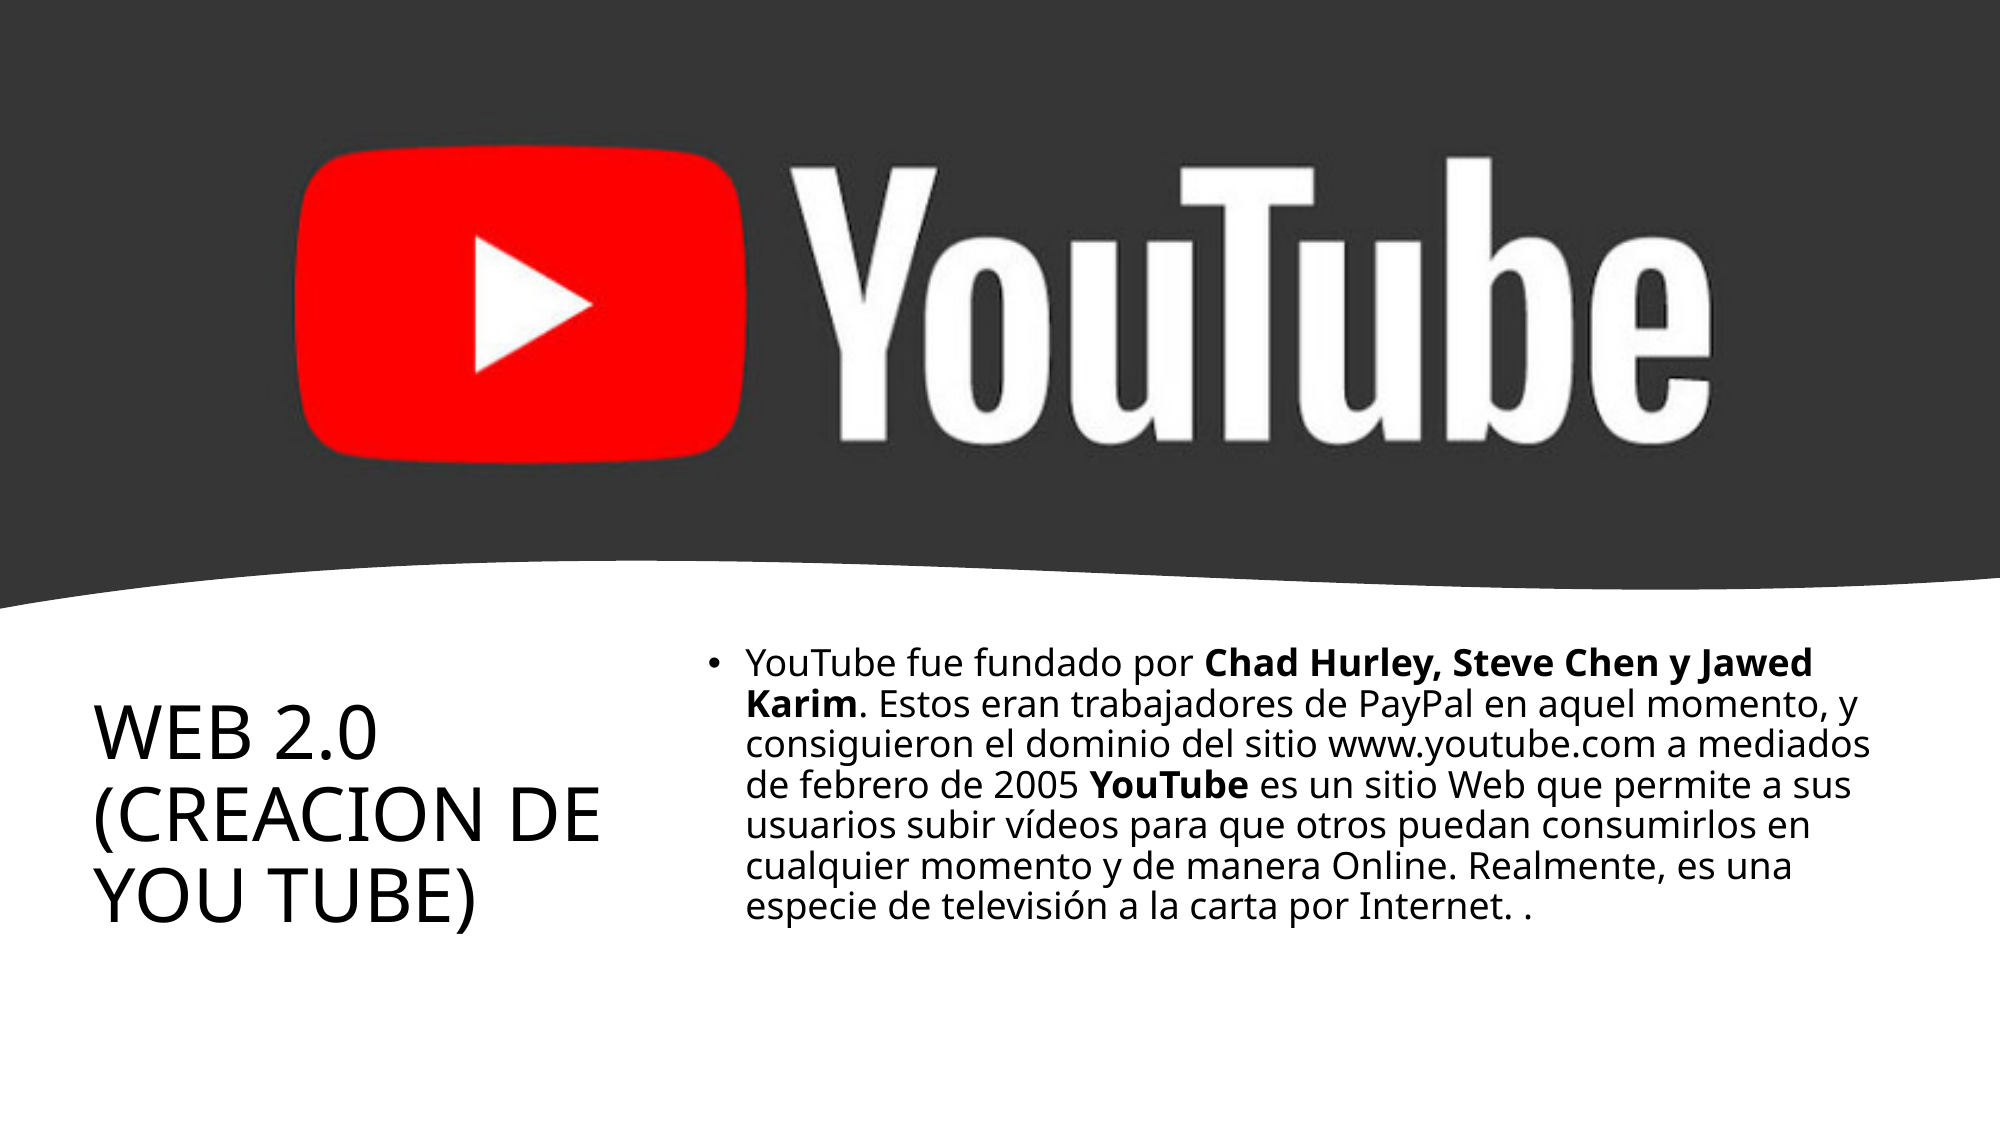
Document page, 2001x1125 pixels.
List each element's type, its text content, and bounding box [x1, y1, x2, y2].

title WEB 2.0 (CREACION DE YOU TUBE) [78, 615, 619, 1018]
list YouTube fue fundado por Chad Hurley, Steve Chen y Jawed Karim. Estos eran trabajadores de PayPal en aquel momento, y consiguieron el dominio del sitio www.youtube.com a mediados de febrero de 2005 YouTube es un sitio Web que permite a sus usuarios subir vídeos para que otros puedan consumirlos en cualquier momento y de manera Online. Realmente, es una especie de televisión a la carta por Internet. . [692, 615, 1921, 1018]
picture [0, 0, 2000, 609]
